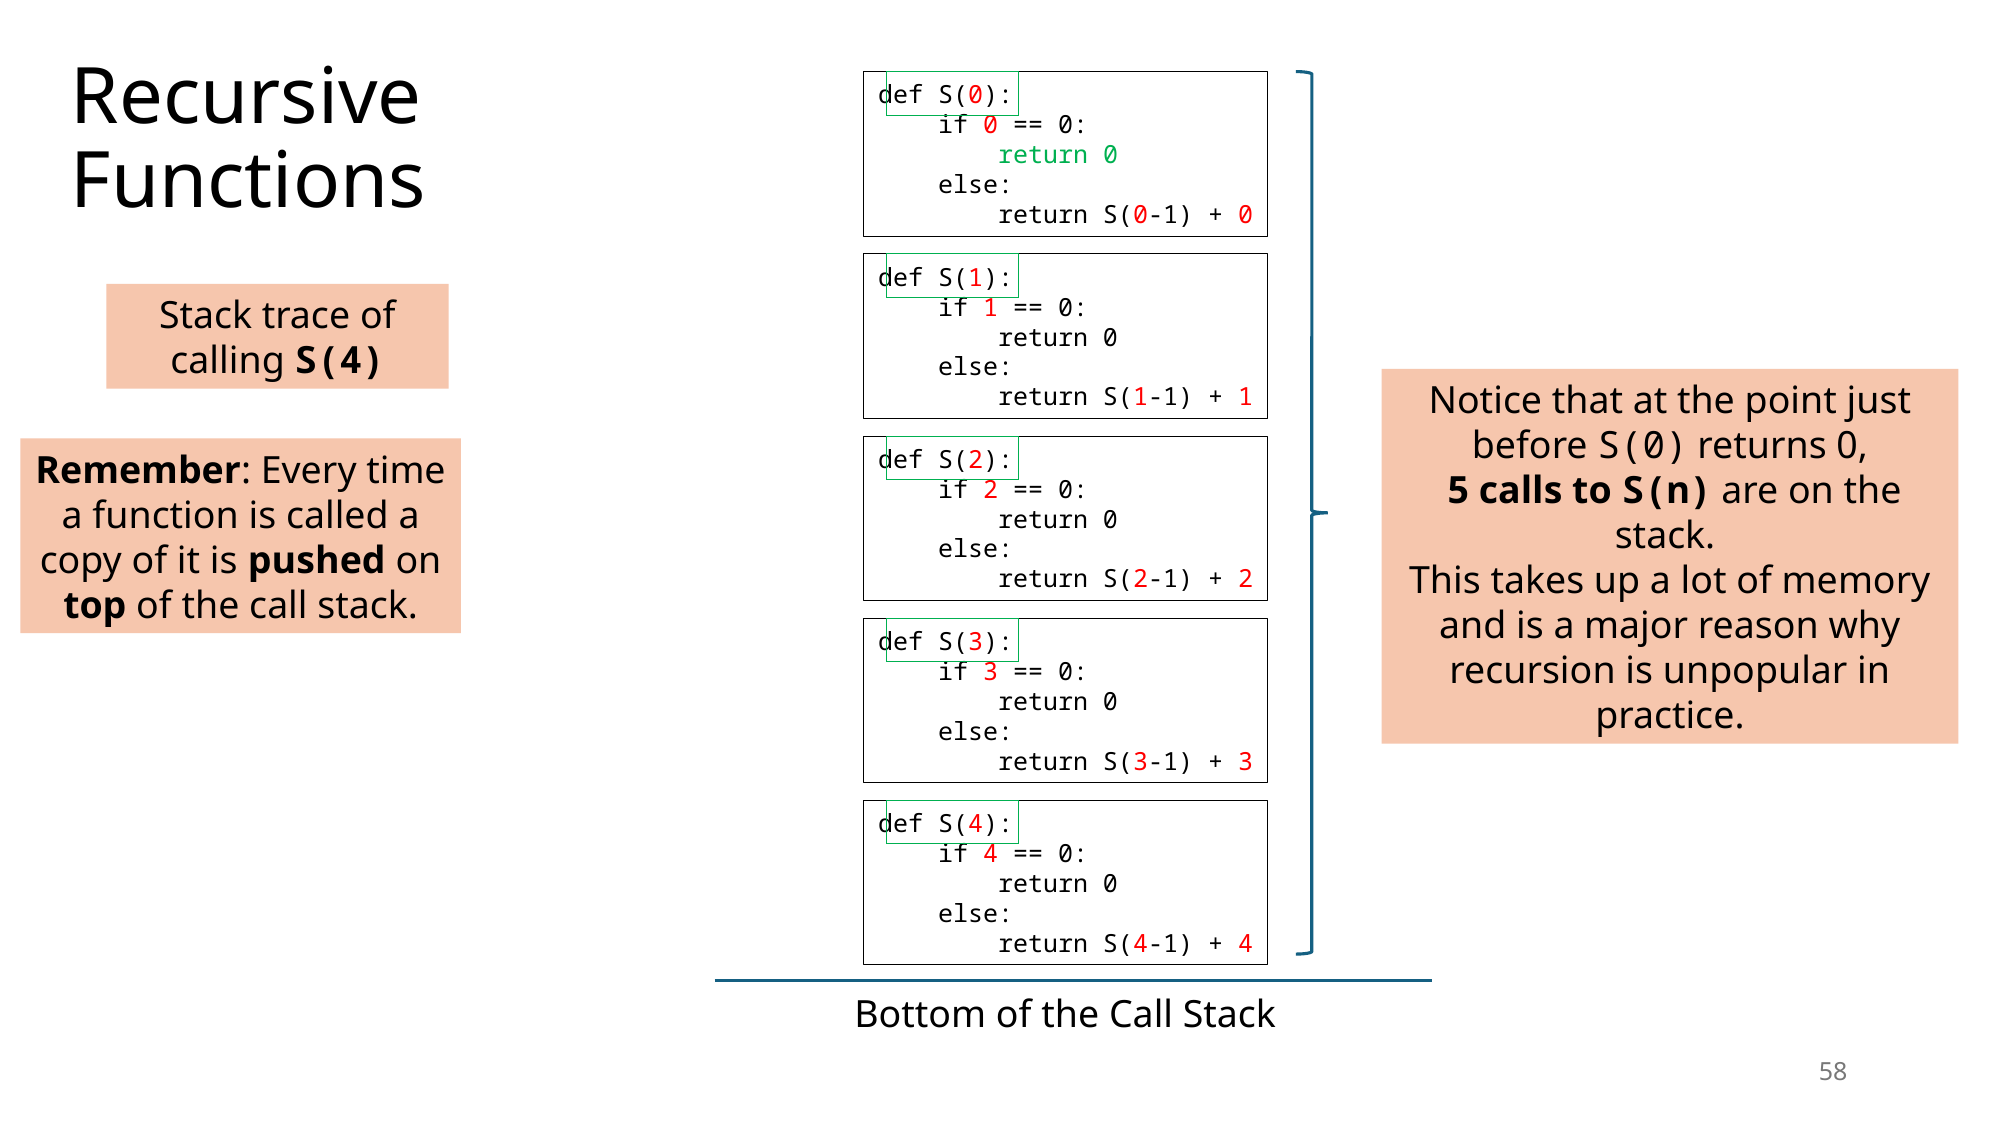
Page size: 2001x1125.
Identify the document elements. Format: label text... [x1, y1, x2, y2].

text_box def S(1): if 1 == 0: return 0 else: return S(1-1) + 1 [863, 253, 1268, 419]
text_box def S(2): if 2 == 0: return 0 else: return S(2-1) + 2 [863, 435, 1268, 601]
text_box [884, 799, 1019, 845]
text_box Remember: Every time a function is called a copy of it is pushed on top of the call stack. [20, 438, 461, 634]
text_box [884, 70, 1019, 117]
text_box Bottom of the Call Stack [839, 982, 1292, 1042]
text_box Stack trace of calling S(4) [106, 283, 449, 389]
text_box [884, 252, 1019, 299]
text_box def S(3): if 3 == 0: return 0 else: return S(3-1) + 3 [863, 617, 1268, 783]
title Recursive Functions [55, 31, 462, 249]
text_box [884, 434, 1019, 481]
text_box Notice that at the point just before S(0) returns 0, 5 calls to S(n) are on the stack. This takes up a lot of memory and is a major reason why recursion is unpopular in practice. [1381, 368, 1959, 744]
text_box def S(0): if 0 == 0: return 0 else: return S(0-1) + 0 [863, 71, 1268, 236]
text_box [884, 617, 1019, 663]
slide_number 58 [1412, 1042, 1863, 1103]
text_box [1295, 70, 1328, 956]
text_box def S(4): if 4 == 0: return 0 else: return S(4-1) + 4 [863, 800, 1268, 965]
